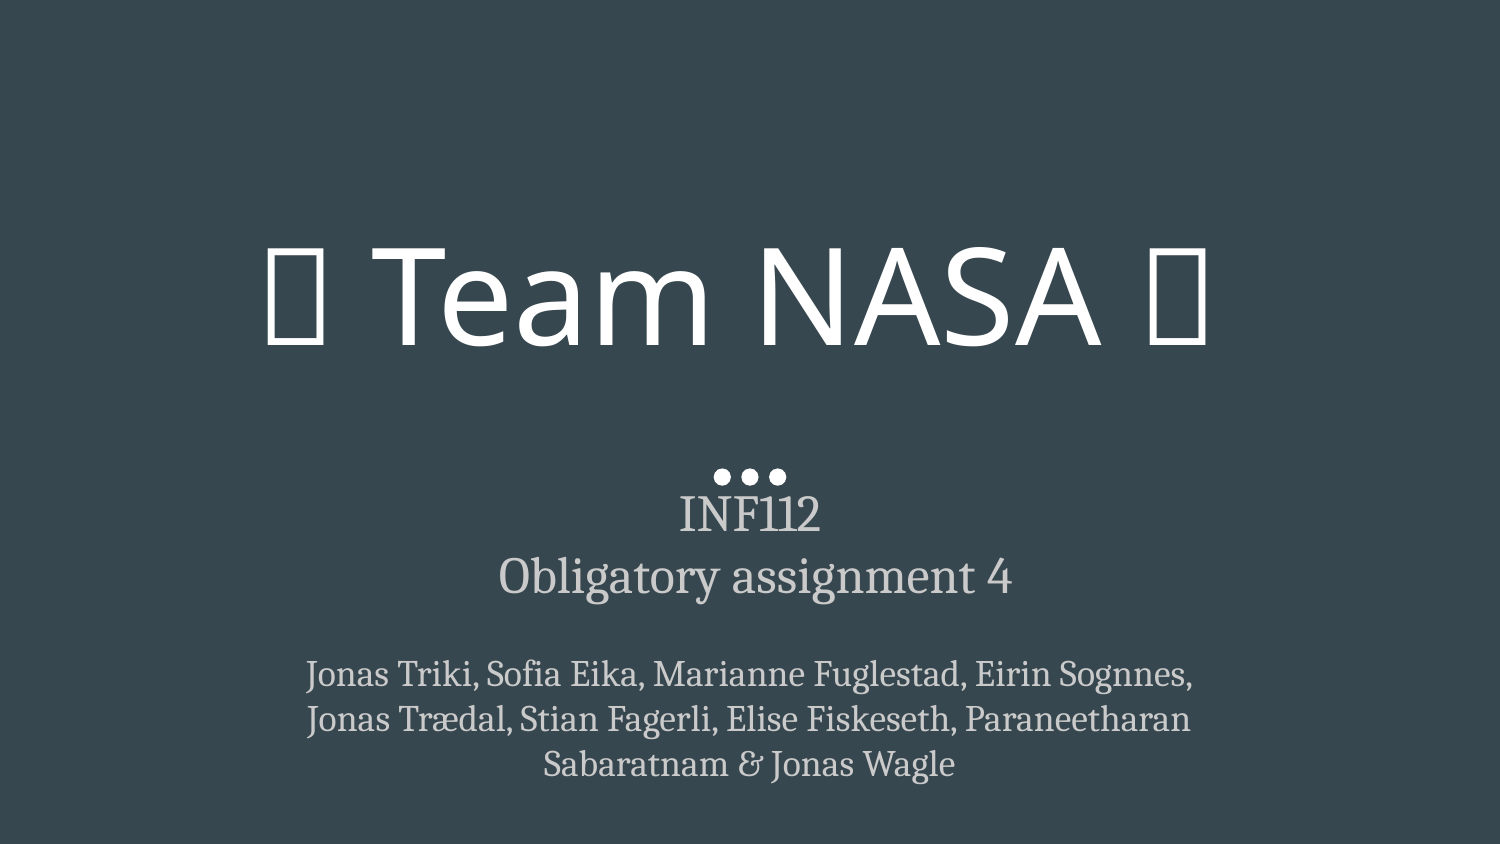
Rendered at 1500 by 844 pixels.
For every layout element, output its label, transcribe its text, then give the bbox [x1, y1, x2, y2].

title 🚀 Team NASA 🚀 [110, 103, 1390, 388]
list Jonas Triki, Sofia Eika, Marianne Fuglestad, Eirin Sognnes, Jonas Trædal, Stian Fagerli, Elise Fiskeseth, Paraneetharan Sabaratnam & Jonas Wagle [253, 633, 1247, 793]
subtitle INF112 Obligatory assignment 4 [110, 464, 1390, 595]
